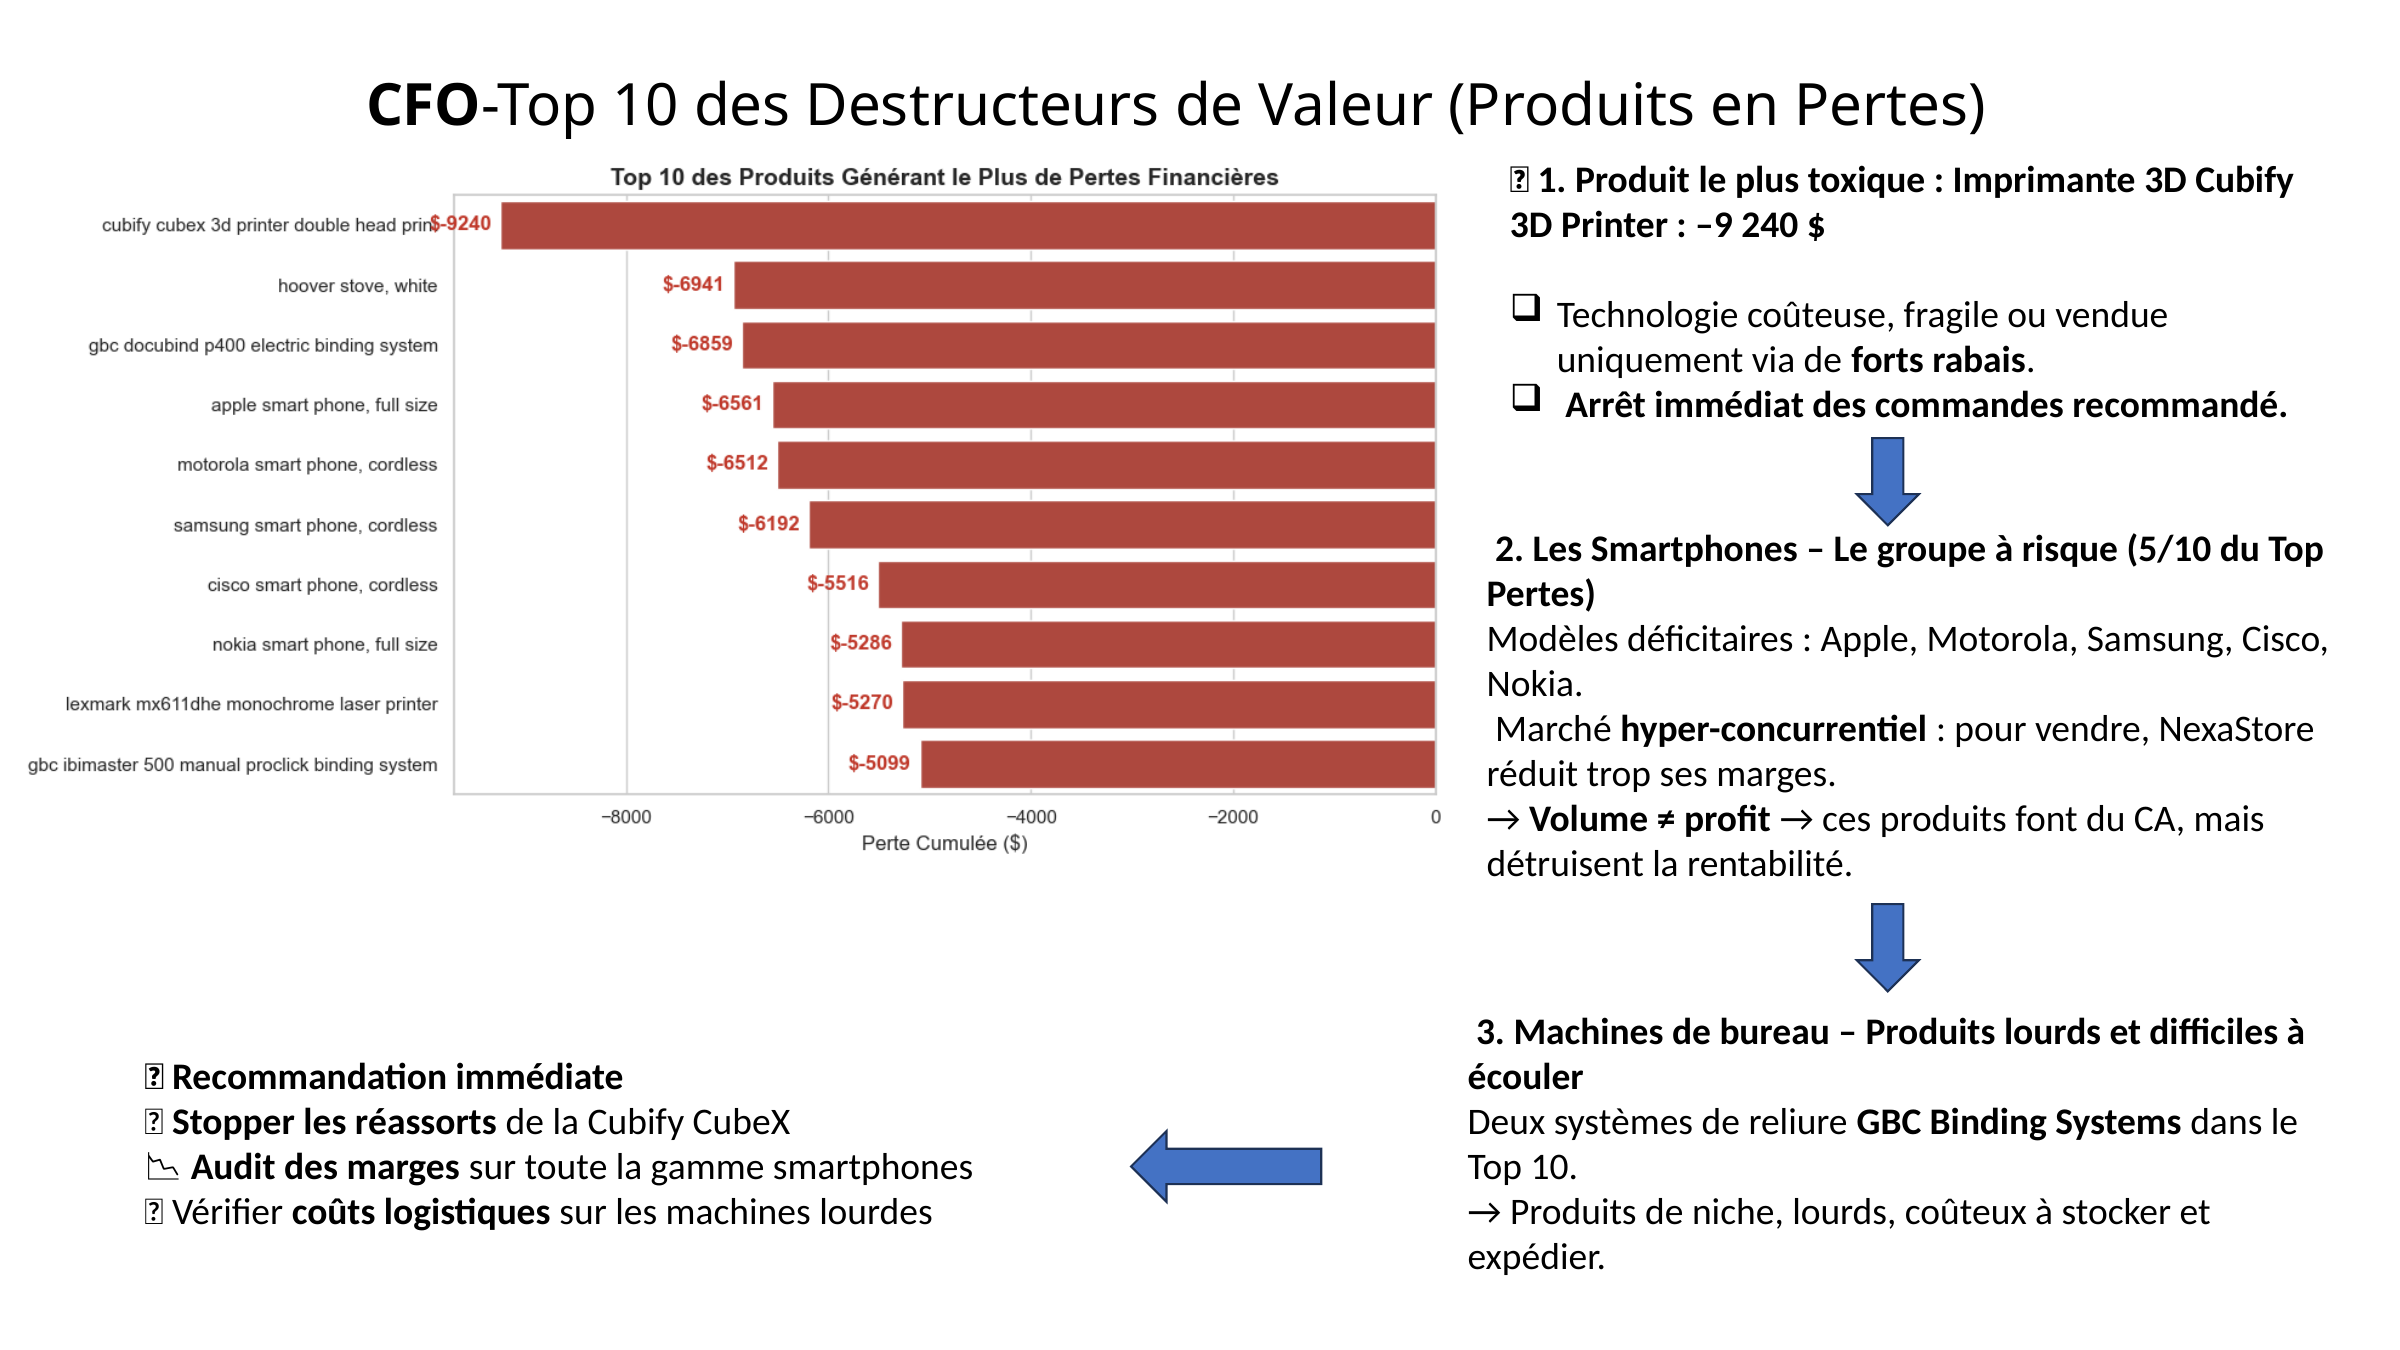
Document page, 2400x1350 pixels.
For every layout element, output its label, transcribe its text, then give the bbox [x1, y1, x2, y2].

text_box [1129, 1128, 1323, 1205]
text_box [1854, 903, 1922, 993]
text_box 2. Les Smartphones – Le groupe à risque (5/10 du Top Pertes) Modèles déficitaires : Apple, Motorola, Samsung, Cisco, Nokia. Marché hyper-concurrentiel : pour vendre, NexaStore réduit trop ses marges. → Volume ≠ profit → ces produits font du CA, mais détruisent la rentabilité. [1471, 516, 2384, 891]
text_box 3. Machines de bureau – Produits lourds et difficiles à écouler Deux systèmes de reliure GBC Binding Systems dans le Top 10. → Produits de niche, lourds, coûteux à stocker et expédier. [1452, 999, 2365, 1285]
text_box [1854, 437, 1922, 516]
text_box 🛑 1. Produit le plus toxique : Imprimante 3D Cubify 3D Printer : –9 240 $ Technologie coûteuse, fragile ou vendue uniquement via de forts rabais. Arrêt immédiat des commandes recommandé. [1495, 147, 2339, 433]
text_box CFO-Top 10 des Destructeurs de Valeur (Produits en Pertes) [151, 21, 2201, 157]
picture [16, 156, 1453, 866]
text_box 💡 Recommandation immédiate 🛑 Stopper les réassorts de la Cubify CubeX 📉 Audit des marges sur toute la gamme smartphones 🚚 Vérifier coûts logistiques sur les machines lourdes [129, 1045, 1113, 1285]
